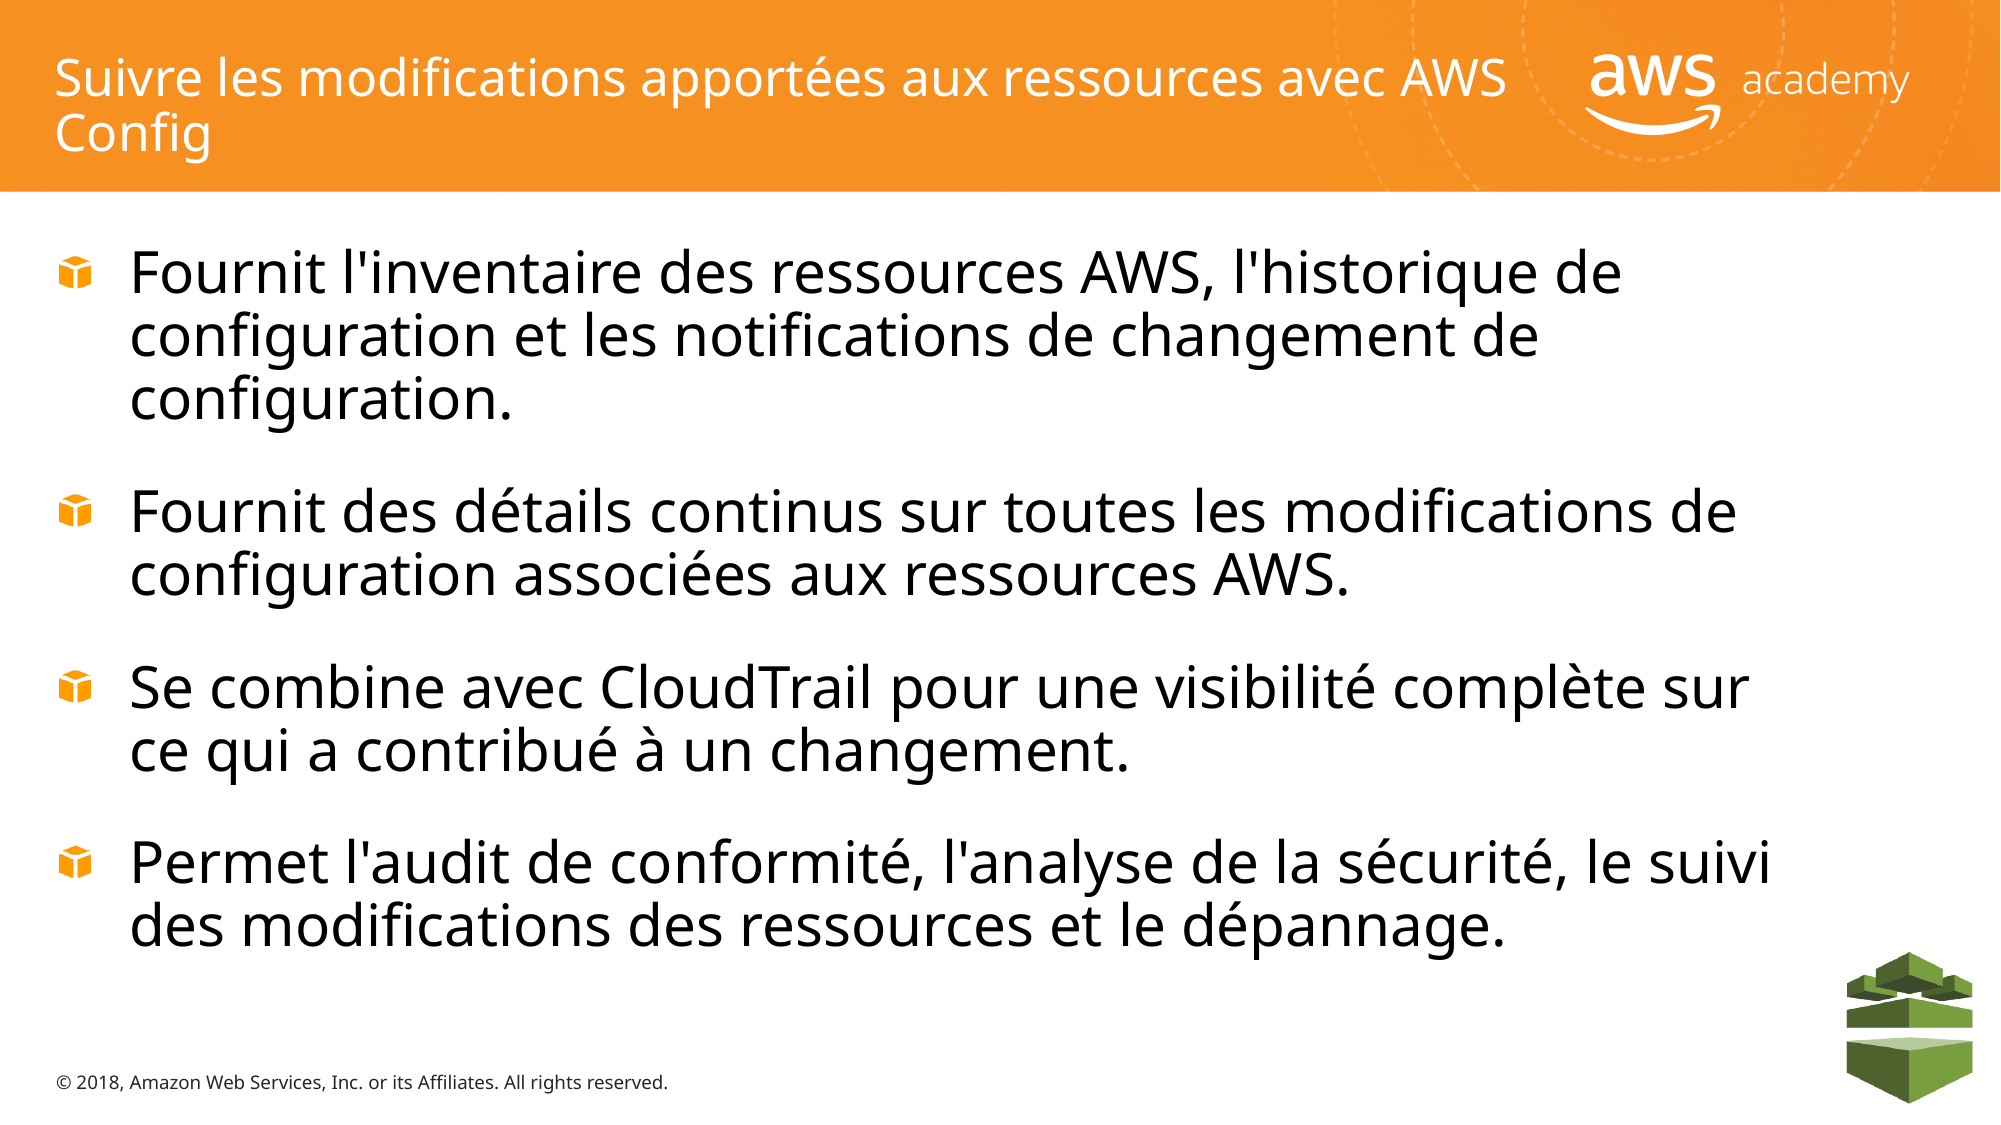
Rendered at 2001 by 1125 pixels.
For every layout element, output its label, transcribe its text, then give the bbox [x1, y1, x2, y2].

picture [0, 0, 2001, 1125]
list Fournit l'inventaire des ressources AWS, l'historique de configuration et les notifications de changement de configuration. Fournit des détails continus sur toutes les modifications de configuration associées aux ressources AWS. Se combine avec CloudTrail pour une visibilité complète sur ce qui a contribué à un changement. Permet l'audit de conformité, l'analyse de la sécurité, le suivi des modifications des ressources et le dépannage. [39, 236, 1820, 1043]
title Suivre les modifications apportées aux ressources avec AWS Config [39, 43, 1570, 172]
